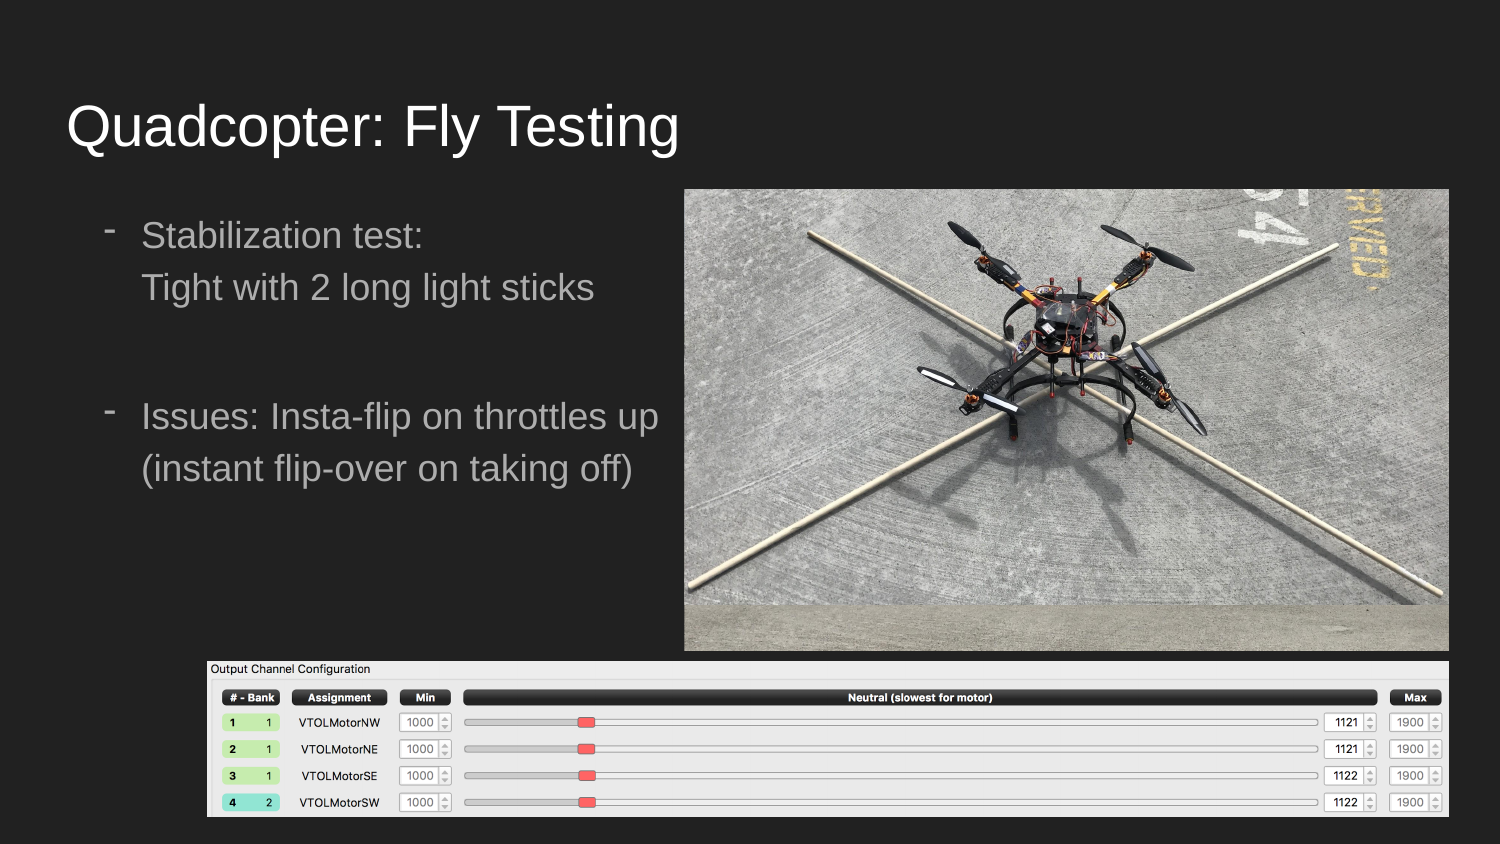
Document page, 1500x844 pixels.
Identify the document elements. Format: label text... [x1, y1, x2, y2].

list Stabilization test: Tight with 2 long light sticks Issues: Insta-flip on throttles up (instant flip-over on taking off) [51, 189, 679, 750]
picture [684, 188, 1450, 651]
picture [207, 661, 1450, 817]
title Quadcopter: Fly Testing [51, 72, 1449, 167]
